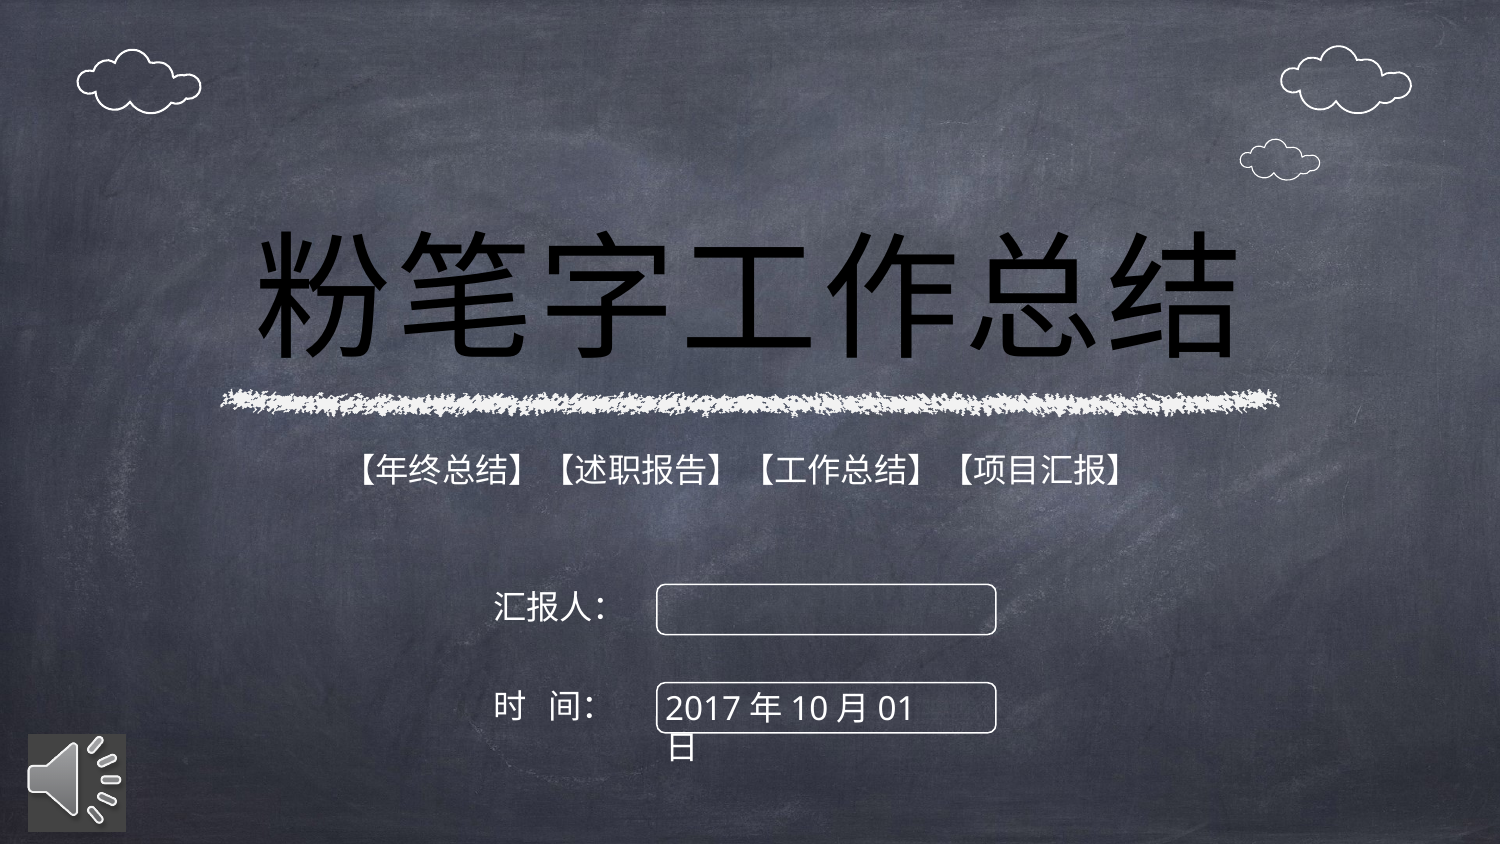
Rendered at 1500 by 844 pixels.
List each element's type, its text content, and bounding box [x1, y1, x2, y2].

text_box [478, 678, 996, 735]
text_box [220, 388, 1280, 419]
picture [0, 0, 1500, 844]
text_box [478, 578, 996, 637]
text_box 粉笔字工作总结 [171, 202, 1329, 383]
text_box [77, 49, 201, 114]
text_box 【年终总结】【述职报告】【工作总结】【项目汇报】 [303, 442, 1180, 497]
